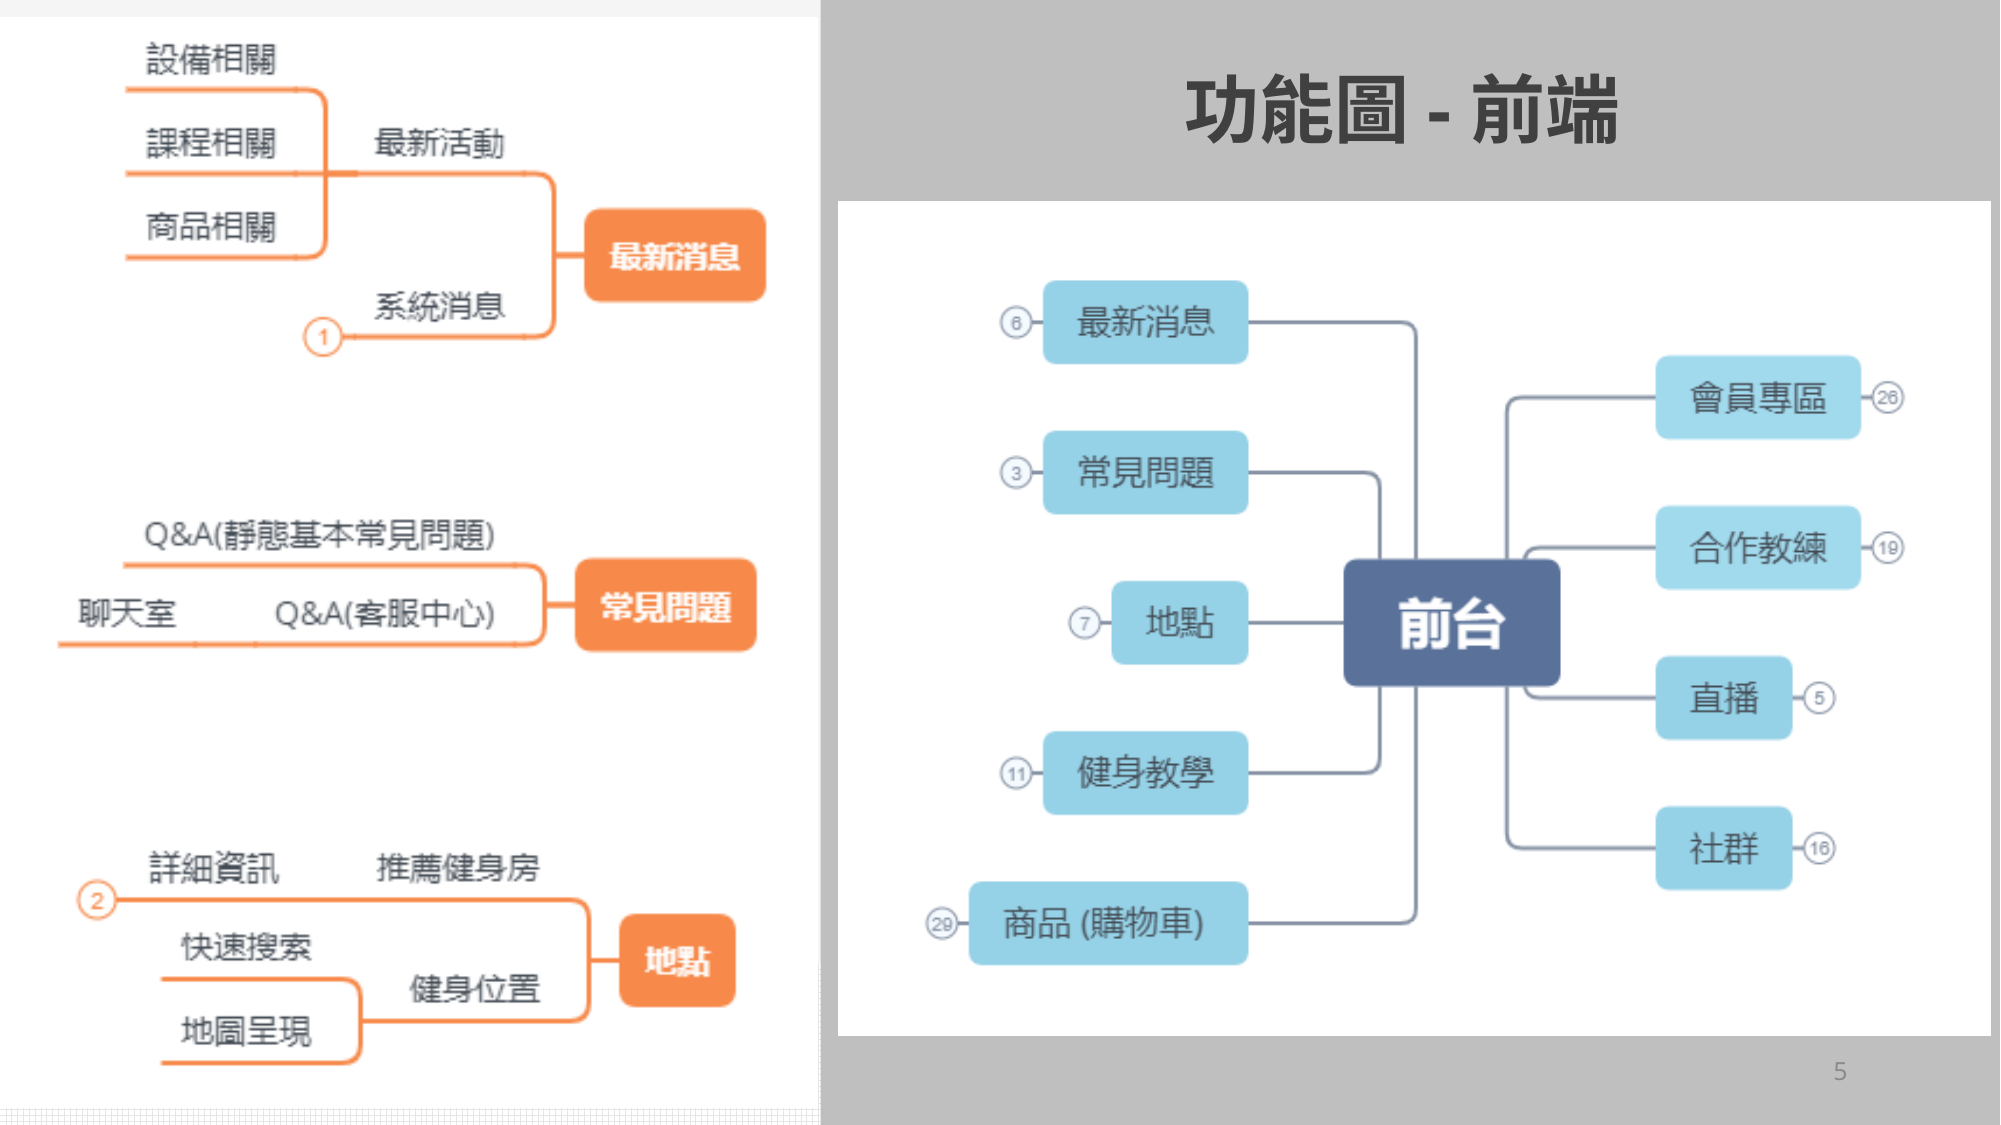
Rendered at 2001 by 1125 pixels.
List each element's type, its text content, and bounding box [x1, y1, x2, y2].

picture [838, 201, 1991, 1036]
text_box 功能圖-前端 [1170, 55, 1635, 161]
slide_number 5 [1412, 1042, 1863, 1103]
picture [0, 17, 818, 1108]
